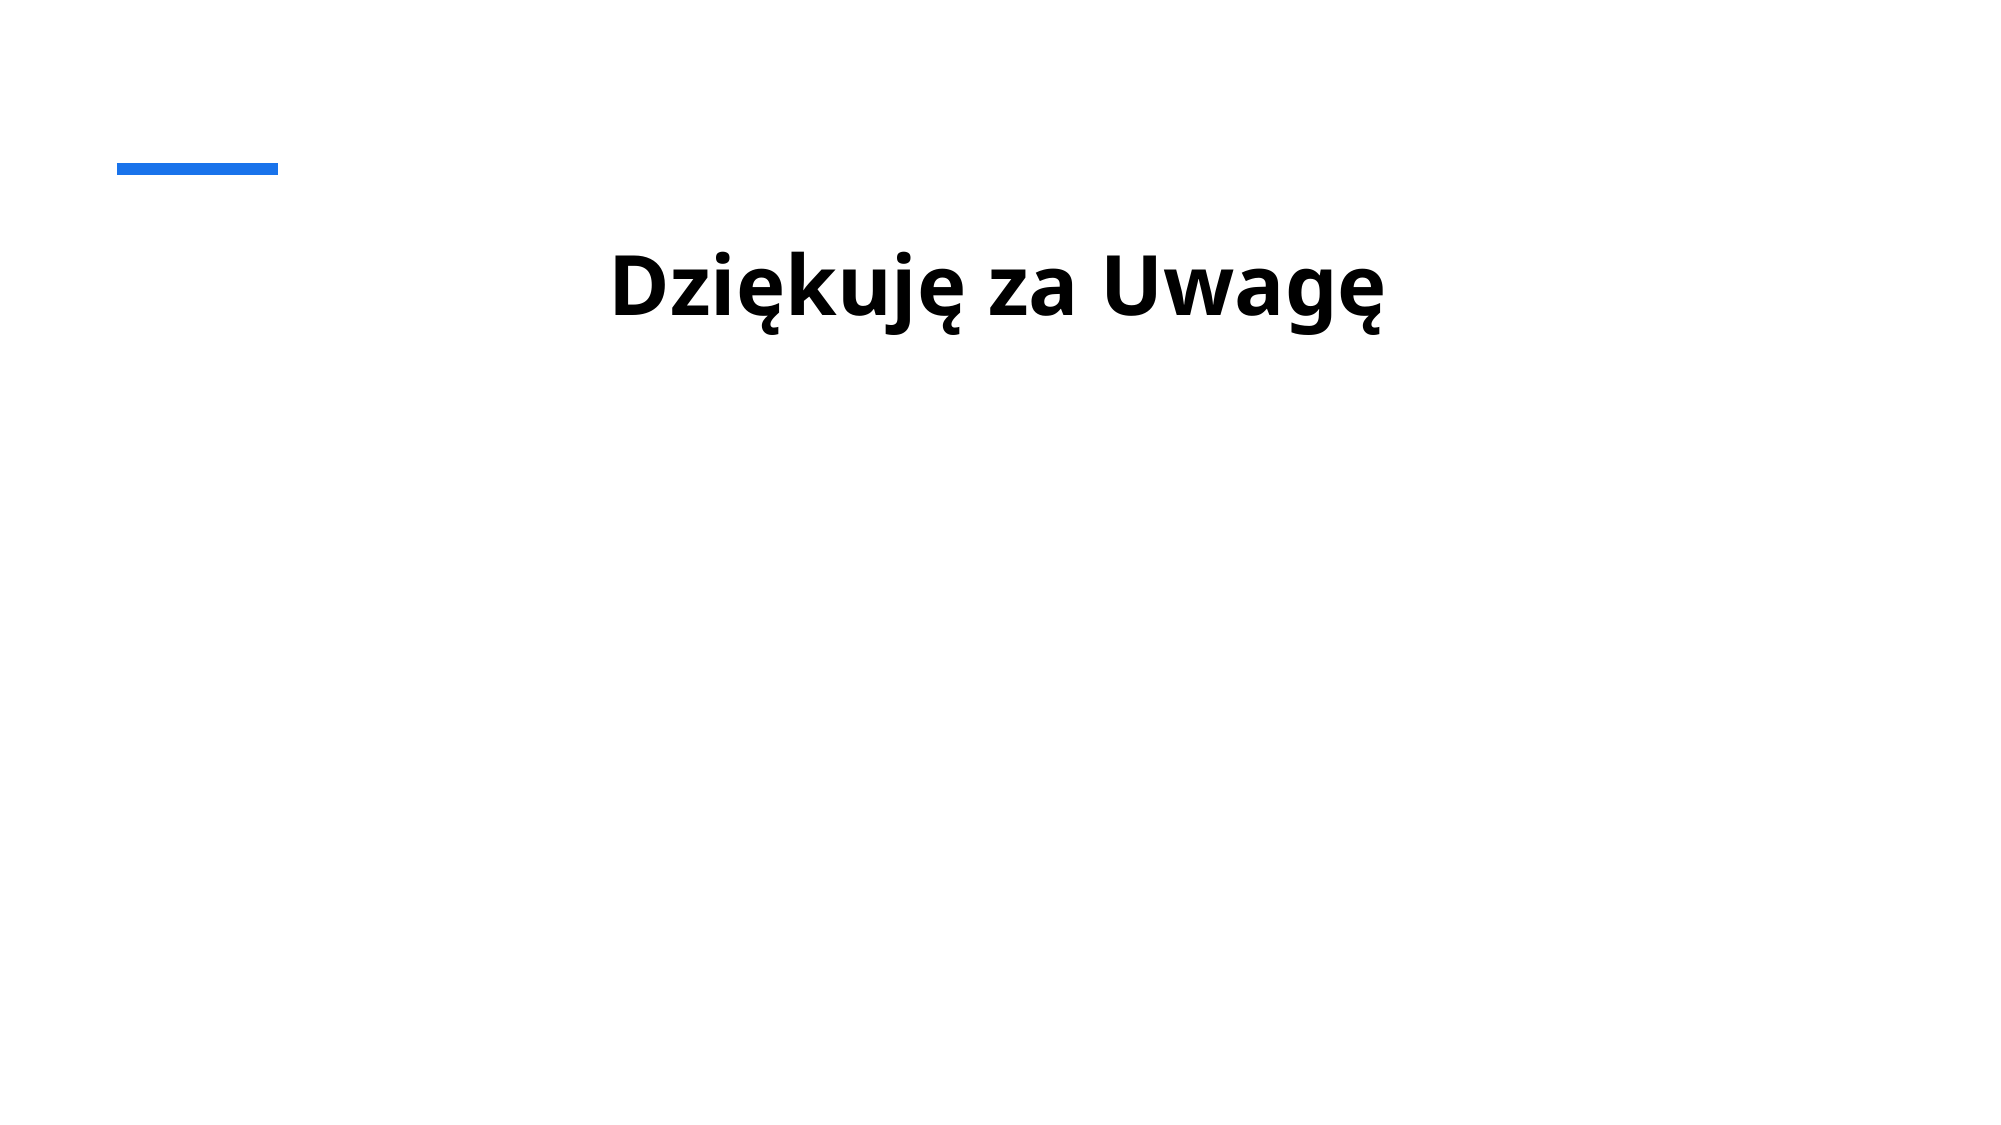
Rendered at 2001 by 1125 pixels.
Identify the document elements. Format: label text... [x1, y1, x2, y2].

title Dziękuję za Uwagę [105, 224, 1892, 405]
